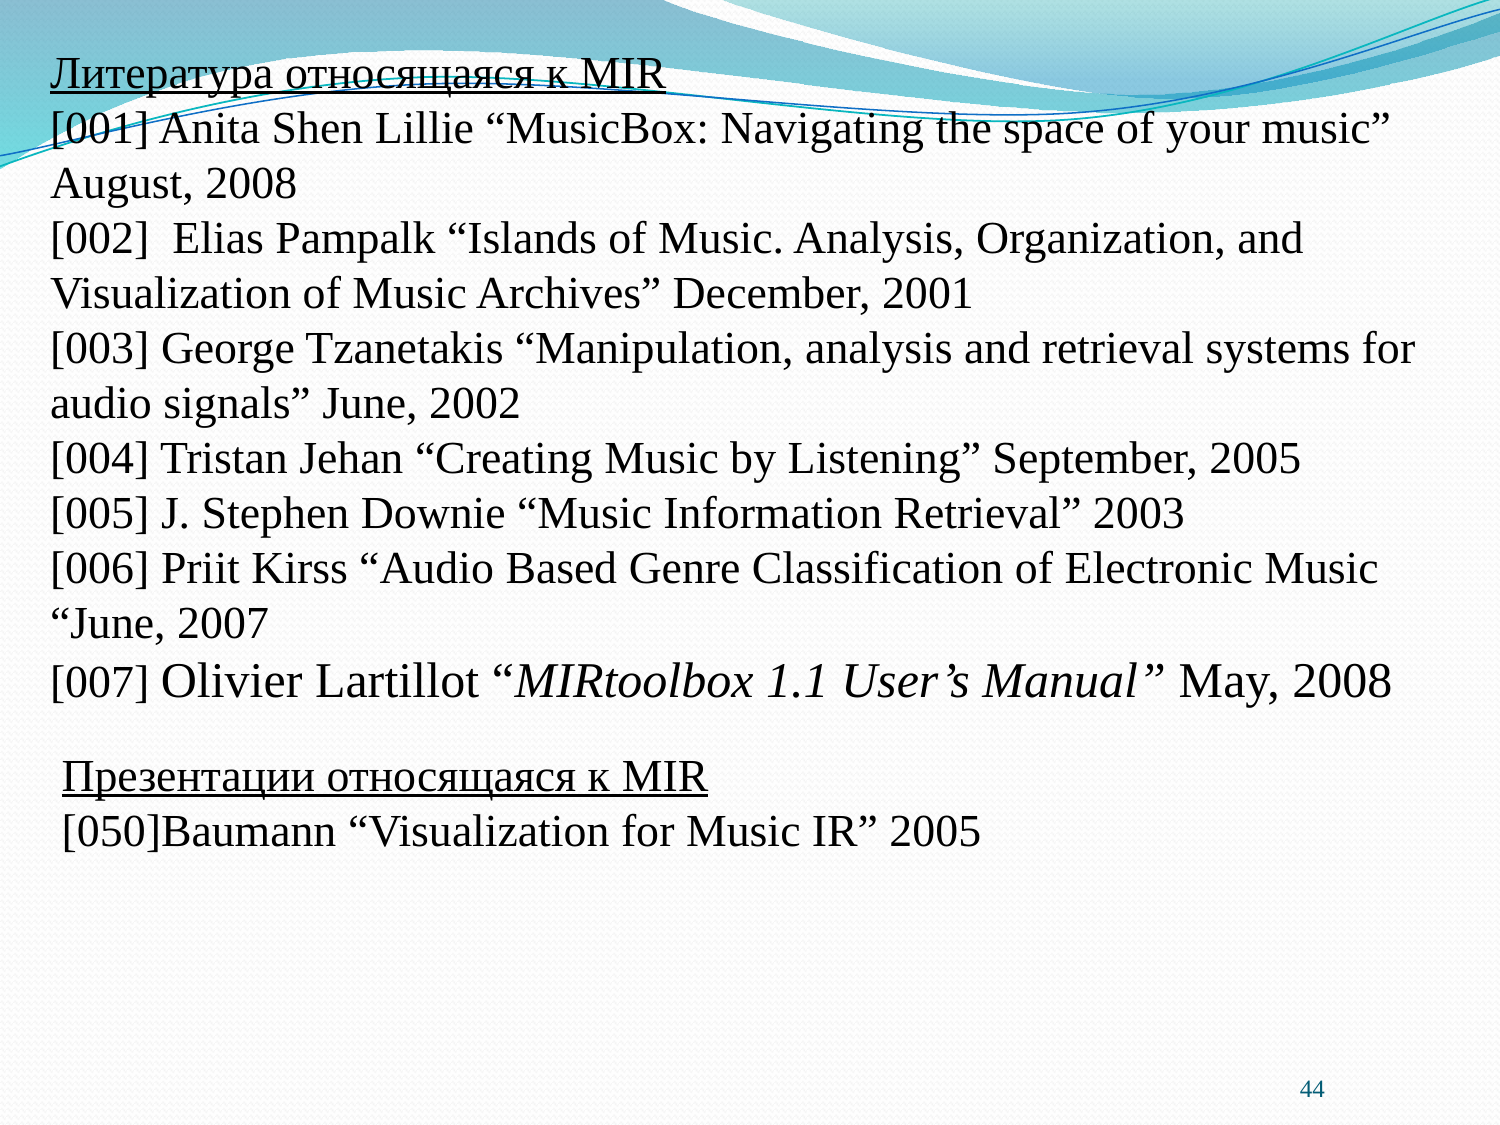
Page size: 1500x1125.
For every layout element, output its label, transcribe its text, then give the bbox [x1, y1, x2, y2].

text_box Литература относящаяся к MIR [001] Anita Shen Lillie “MusicBox: Navigating the space of your music” August, 2008 [002] Elias Pampalk “Islands of Music. Analysis, Organization, and Visualization of Music Archives” Deсember, 2001 [003] George Tzanetakis “Manipulation, analysis and retrieval systems for audio signals” June, 2002 [004] Tristan Jehan “Creating Music by Listening” September, 2005 [005] J. Stephen Downie “Music Information Retrieval” 2003 [006] Priit Kirss “Audio Based Genre Classification of Electronic Music “June, 2007 [007] Olivier Lartillot “MIRtoolbox 1.1 User’s Manual” May, 2008 [35, 35, 1500, 715]
text_box Презентации относящаяся к MIR [050]Baumann “Visualization for Music IR” 2005 [46, 738, 1465, 863]
slide_number 44 [1299, 1042, 1425, 1103]
